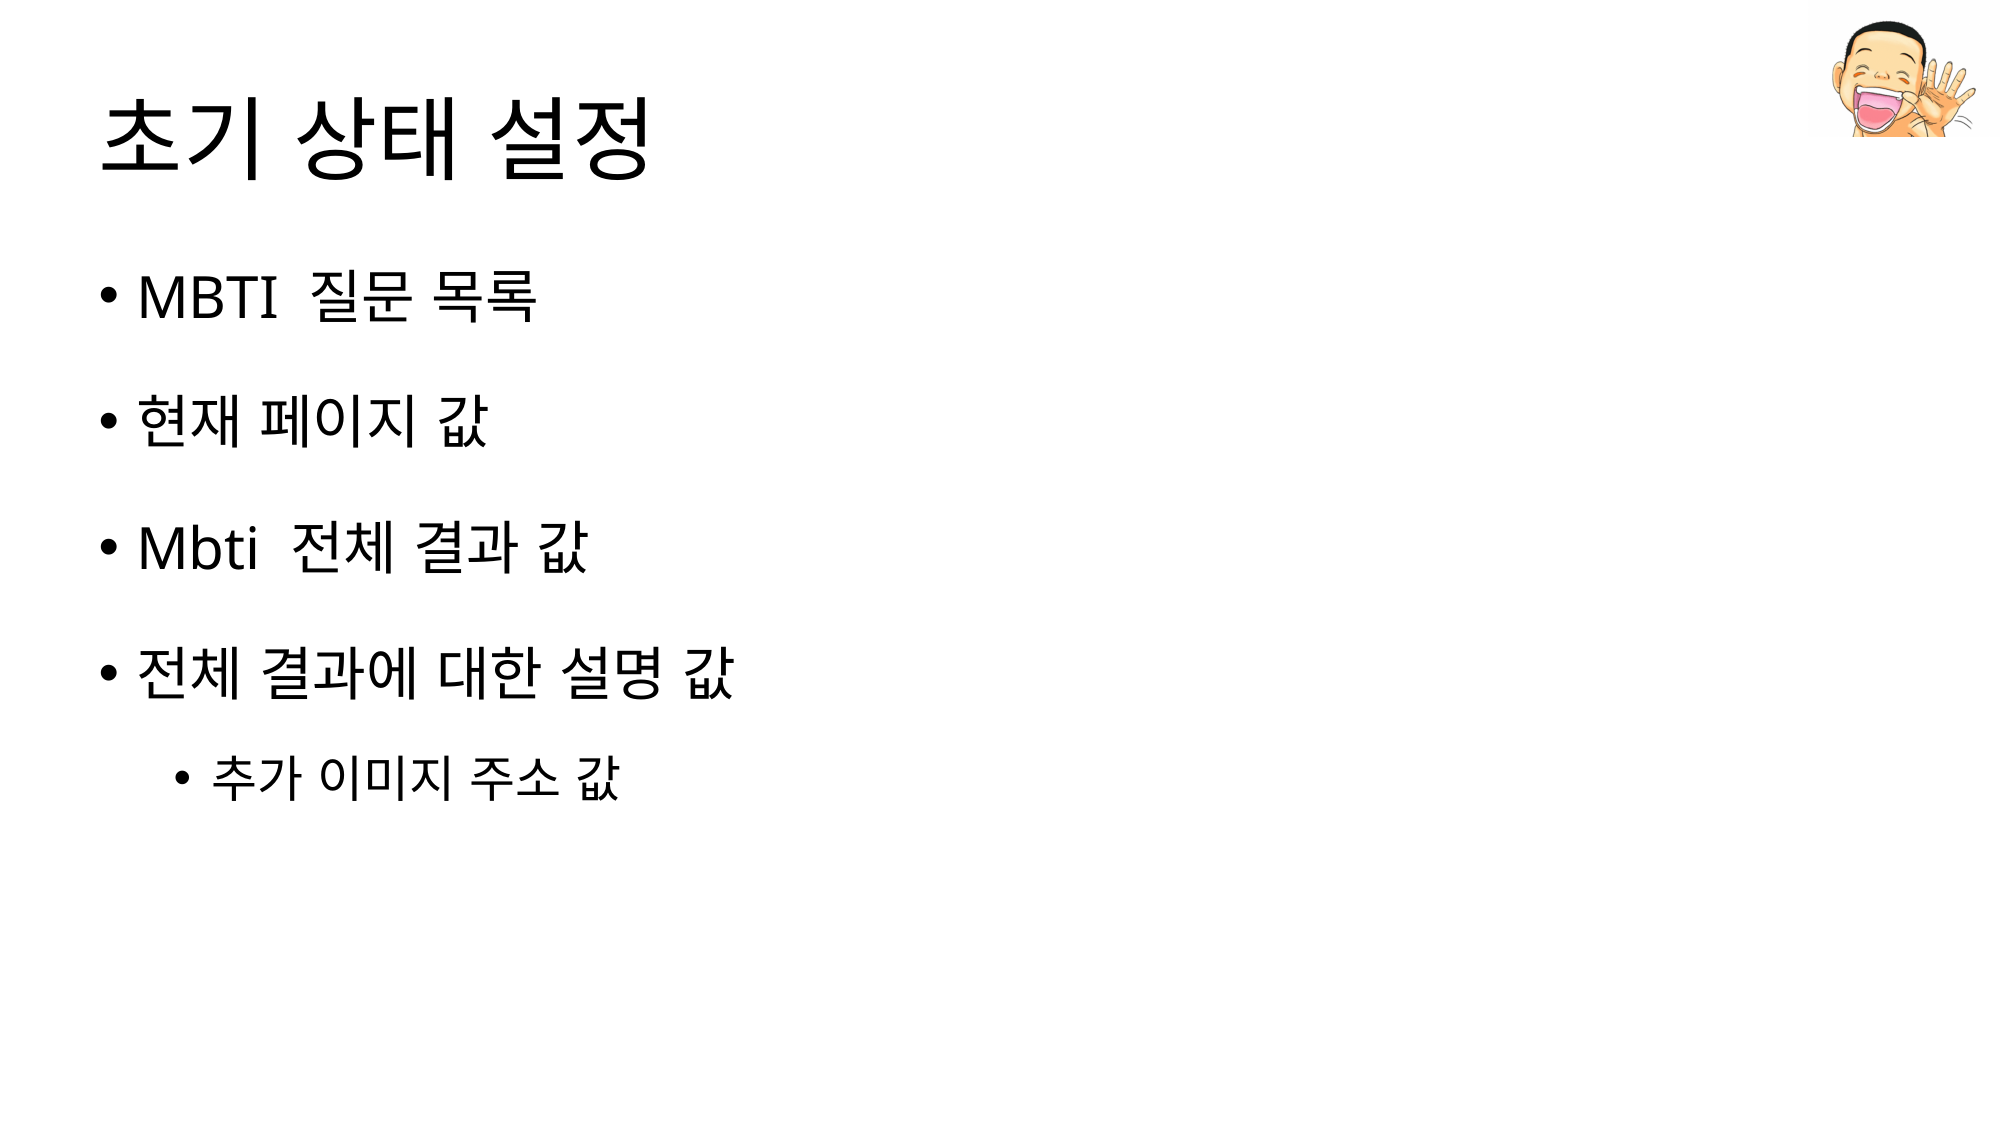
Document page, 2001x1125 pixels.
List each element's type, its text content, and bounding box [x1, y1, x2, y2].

picture [1931, 0, 2000, 137]
list MBTI 질문 목록 현재 페이지 값 Mbti 전체 결과 값 전체 결과에 대한 설명 값 추가 이미지 주소 값 [83, 217, 1931, 1125]
title 초기 상태 설정 [83, 0, 1931, 217]
